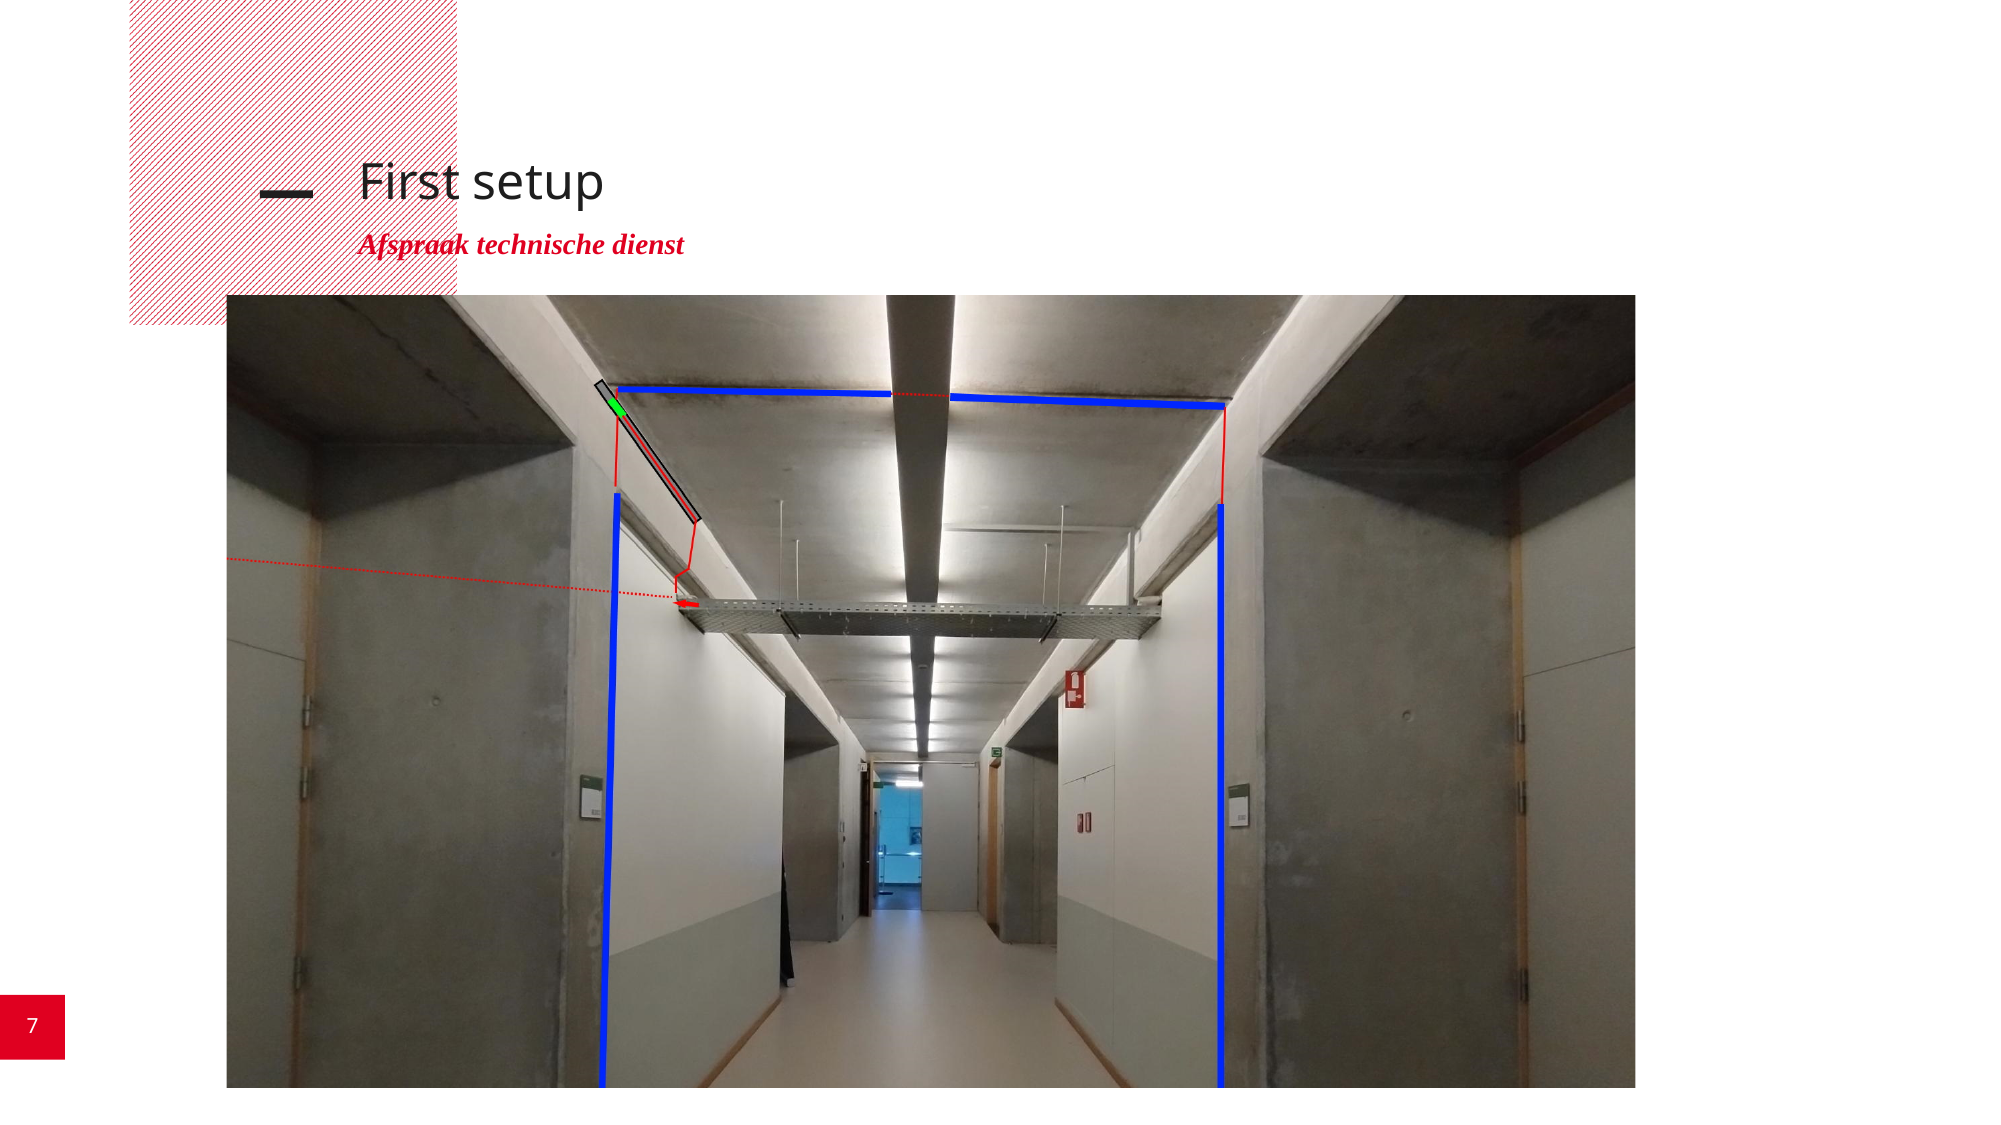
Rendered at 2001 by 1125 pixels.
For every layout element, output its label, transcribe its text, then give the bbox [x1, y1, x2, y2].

list Afspraak technische dienst [358, 217, 1105, 268]
title First setup [358, 138, 1105, 217]
picture [129, 0, 2000, 1125]
